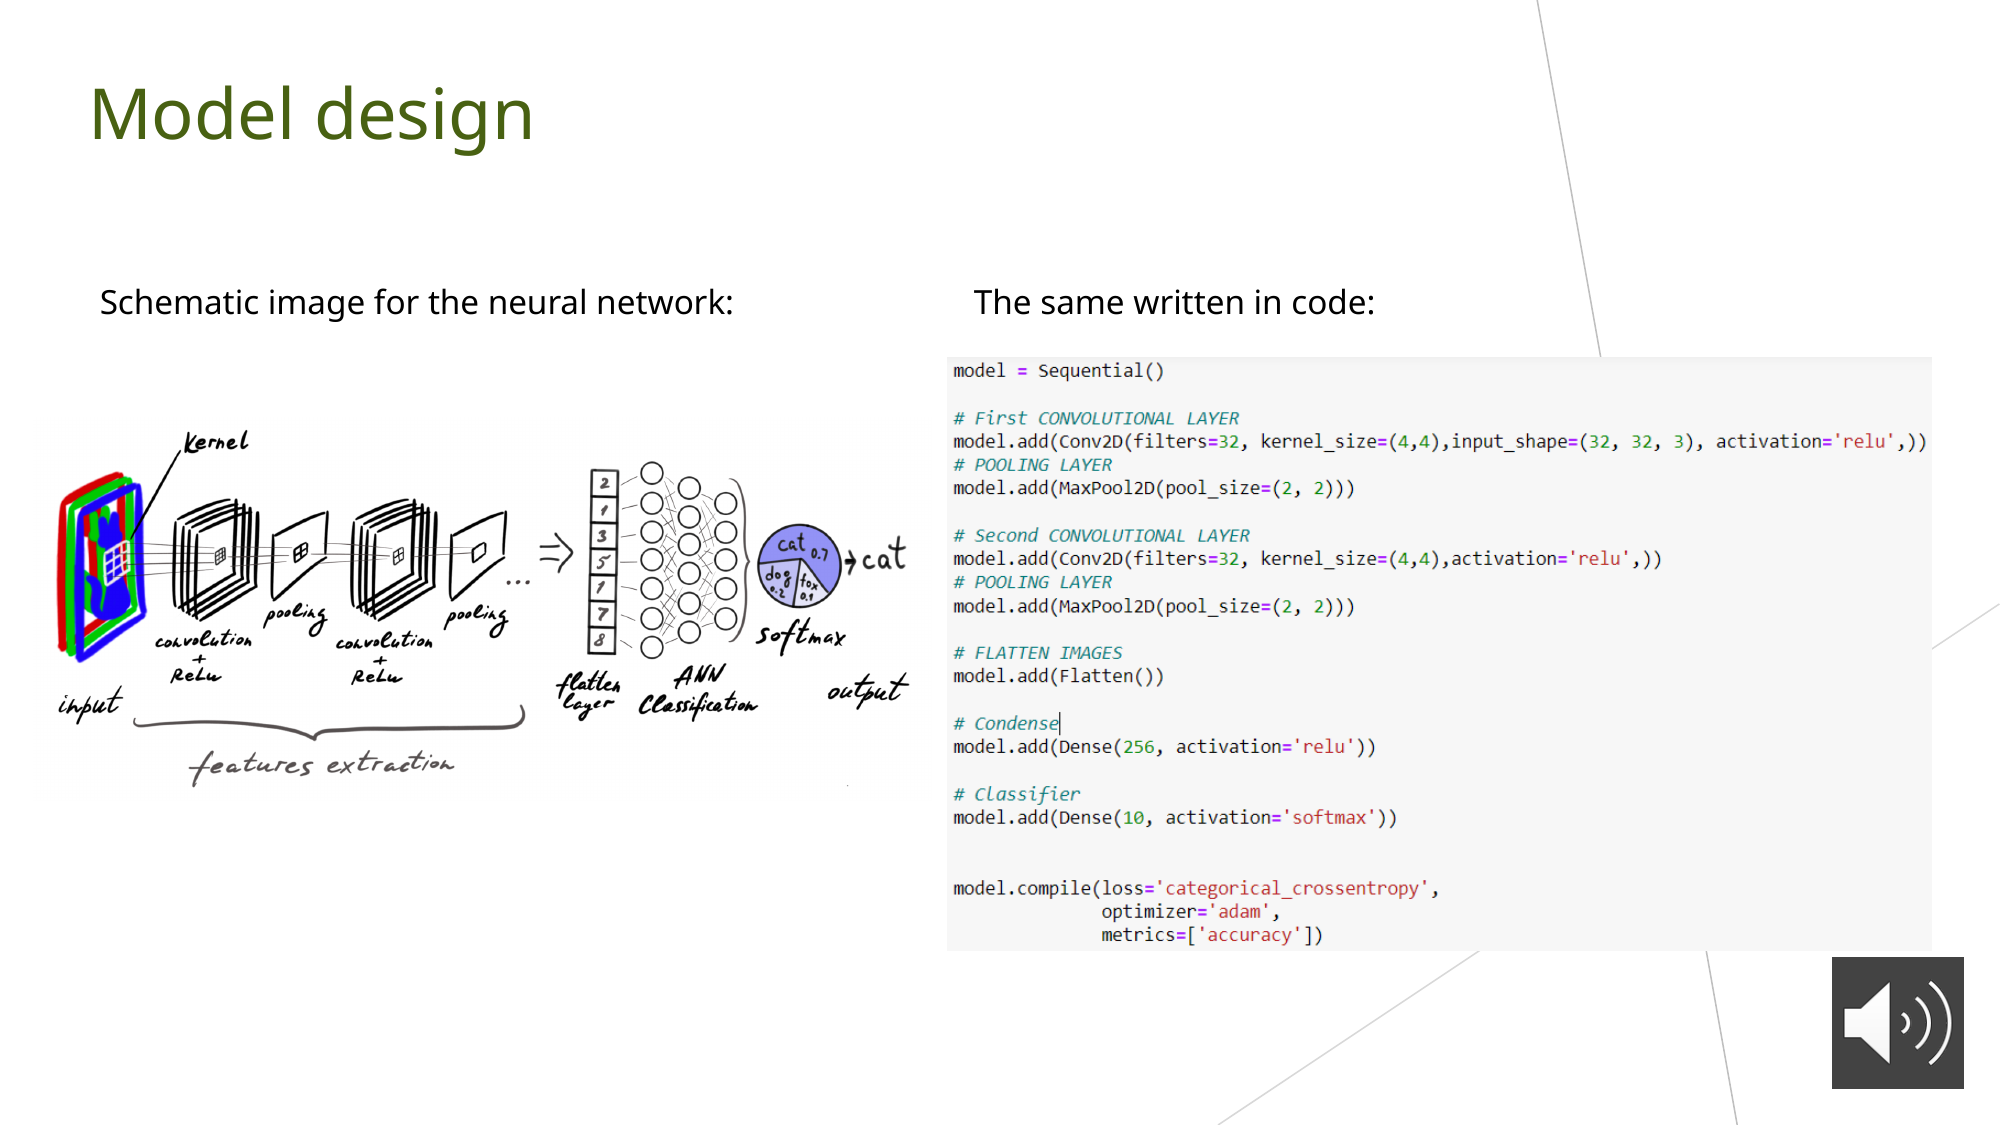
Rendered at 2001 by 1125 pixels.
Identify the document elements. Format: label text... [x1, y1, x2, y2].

text_box Schematic image for the neural network: [84, 265, 804, 336]
picture [33, 417, 932, 801]
picture [1830, 955, 1965, 1090]
text_box The same written in code: [958, 265, 1802, 336]
title Model design [68, 49, 1932, 175]
slide_number 9 [1853, 1019, 1974, 1106]
picture [947, 357, 1932, 951]
